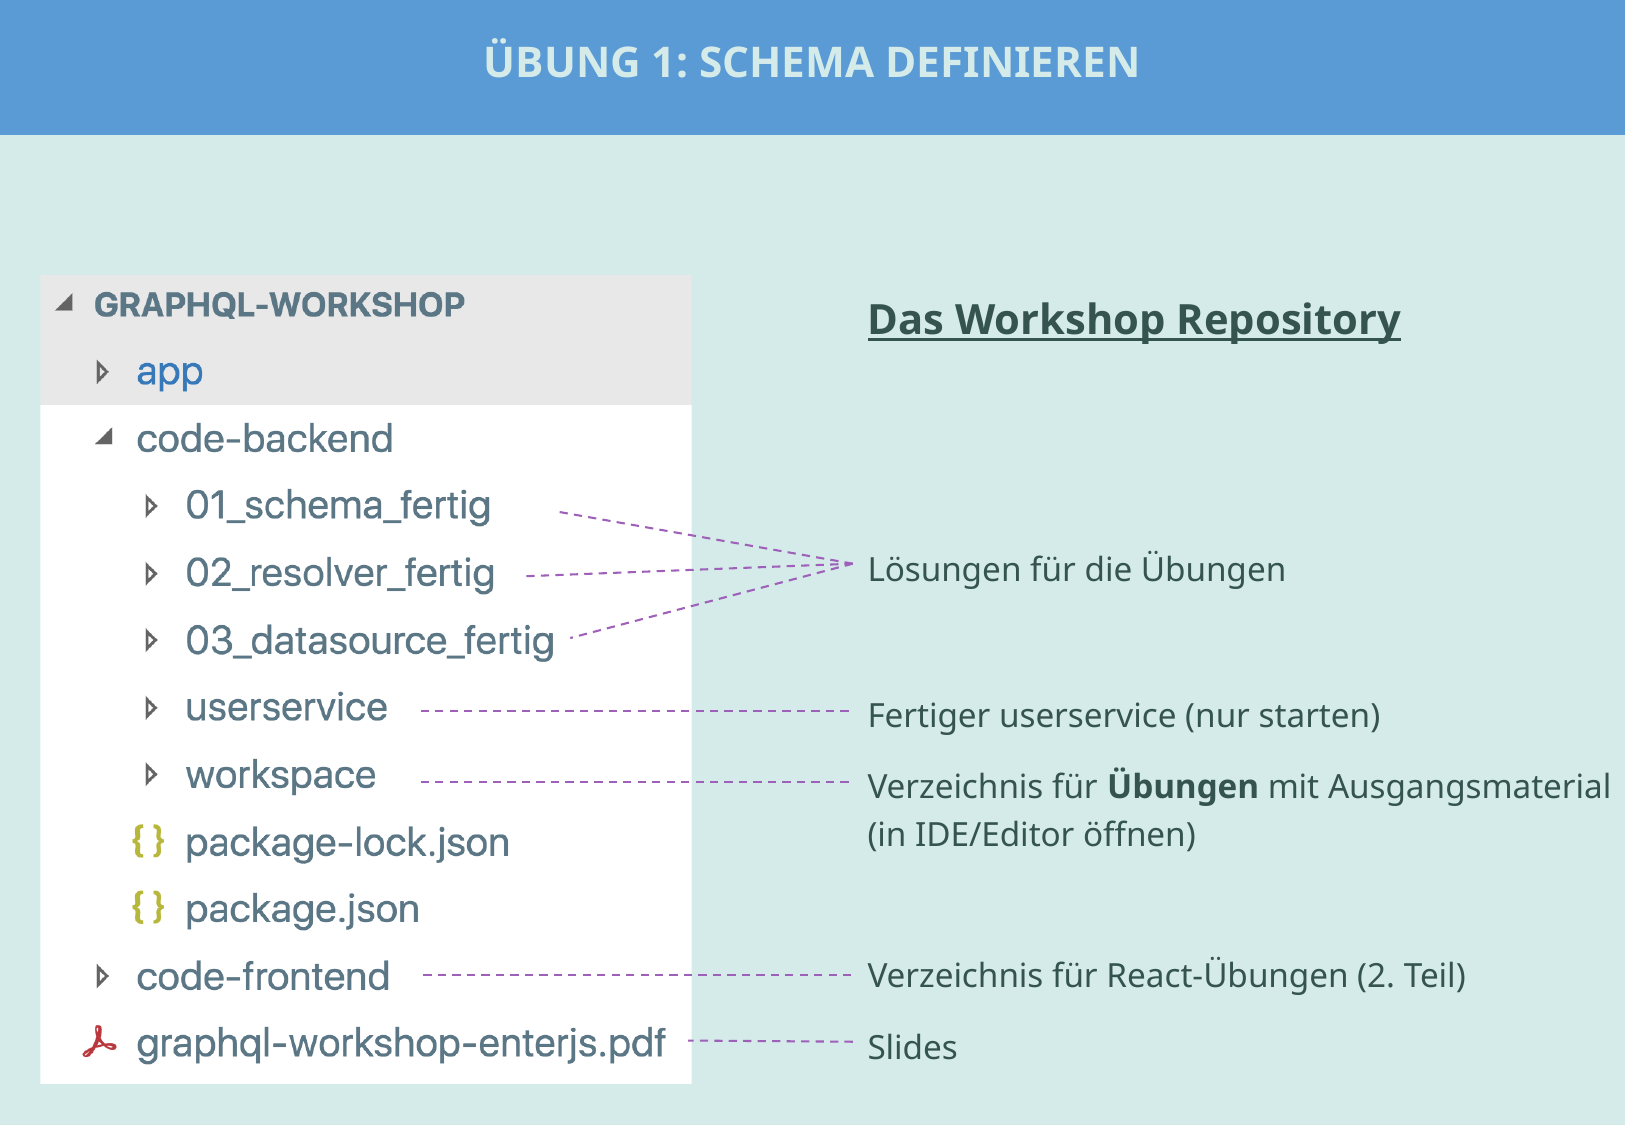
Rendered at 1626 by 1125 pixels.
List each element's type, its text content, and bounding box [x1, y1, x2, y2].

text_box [570, 562, 853, 639]
text_box [0, 127, 1625, 136]
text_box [523, 562, 570, 577]
text_box Das Workshop Repository [852, 275, 1625, 350]
picture [40, 275, 692, 1084]
text_box Slides [852, 1010, 1625, 1074]
text_box Verzeichnis für React-Übungen (2. Teil) [852, 938, 1625, 1002]
text_box Fertiger userservice (nur starten) [852, 678, 1625, 742]
text_box Verzeichnis für Übungen mit Ausgangsmaterial (in IDE/Editor öffnen) [852, 750, 1625, 861]
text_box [554, 511, 853, 562]
text_box Lösungen für die Übungen [853, 532, 1625, 595]
title Übung 1: Schema Definieren [0, 0, 1625, 127]
